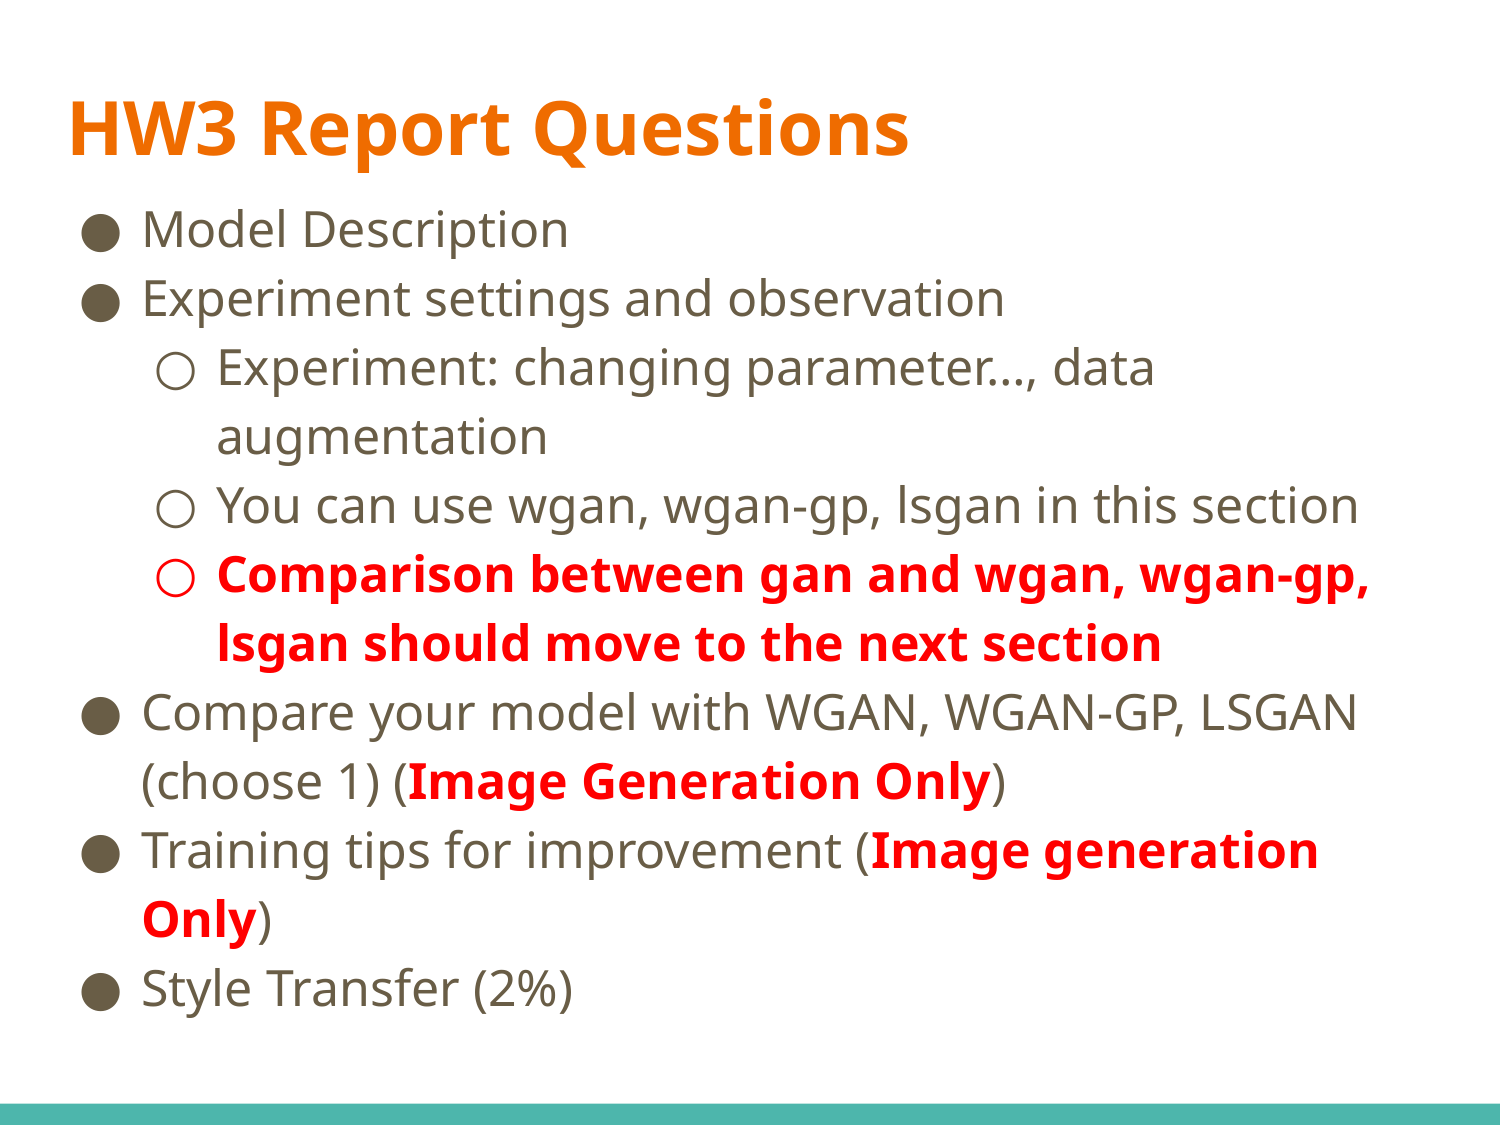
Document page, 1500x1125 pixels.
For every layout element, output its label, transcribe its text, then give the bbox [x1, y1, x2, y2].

list Model Description Experiment settings and observation Experiment: changing parameter…, data augmentation You can use wgan, wgan-gp, lsgan in this section Comparison between gan and wgan, wgan-gp, lsgan should move to the next section Compare your model with WGAN, WGAN-GP, LSGAN (choose 1) (Image Generation Only) Training tips for improvement (Image generation Only) Style Transfer (2%) [51, 173, 1449, 1078]
title HW3 Report Questions [51, 65, 1449, 173]
